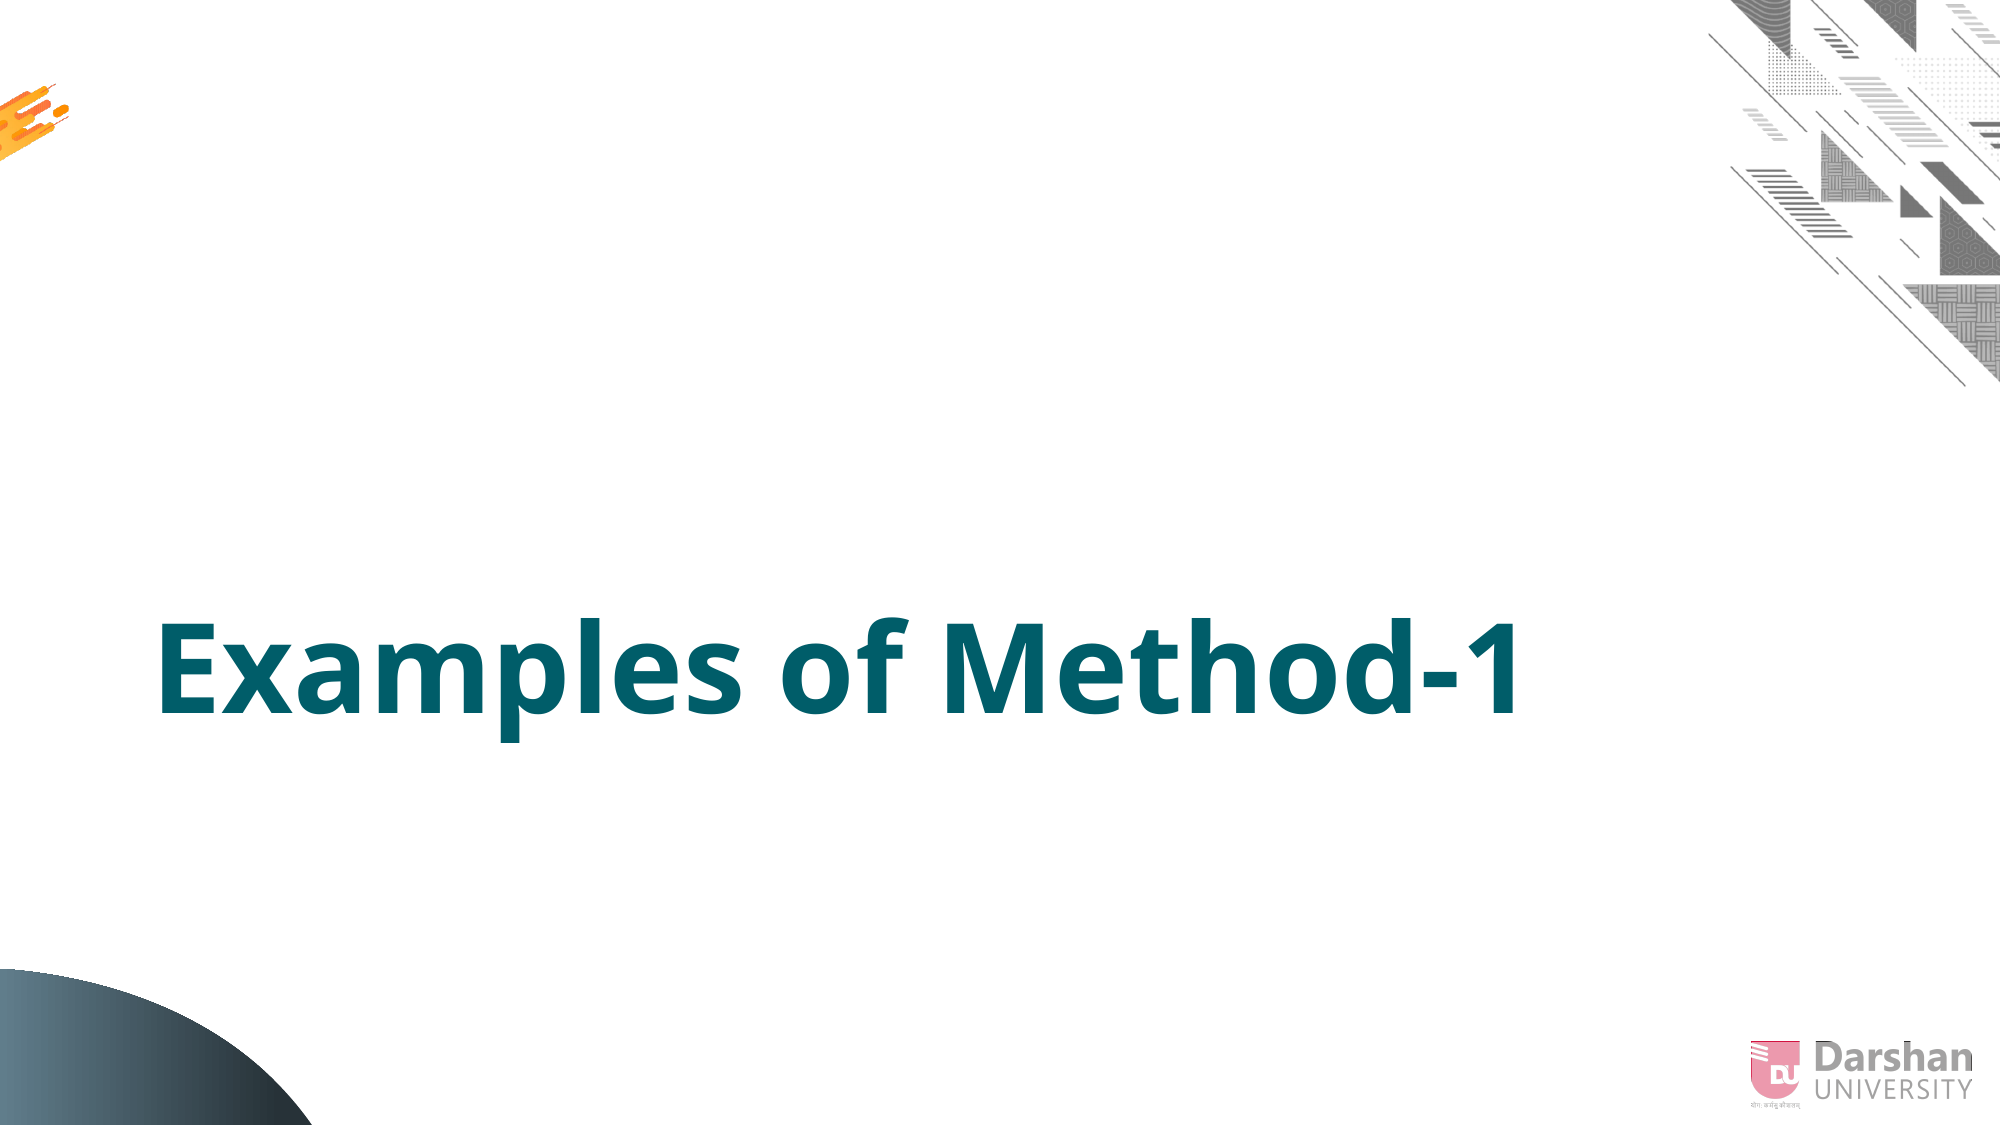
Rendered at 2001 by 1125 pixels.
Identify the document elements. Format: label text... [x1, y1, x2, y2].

title Examples of Method-1 [136, 280, 1862, 749]
picture [0, 65, 90, 193]
text_box Give at least 2 dominating set for each of the following graphs [1751, 1041, 1972, 1109]
